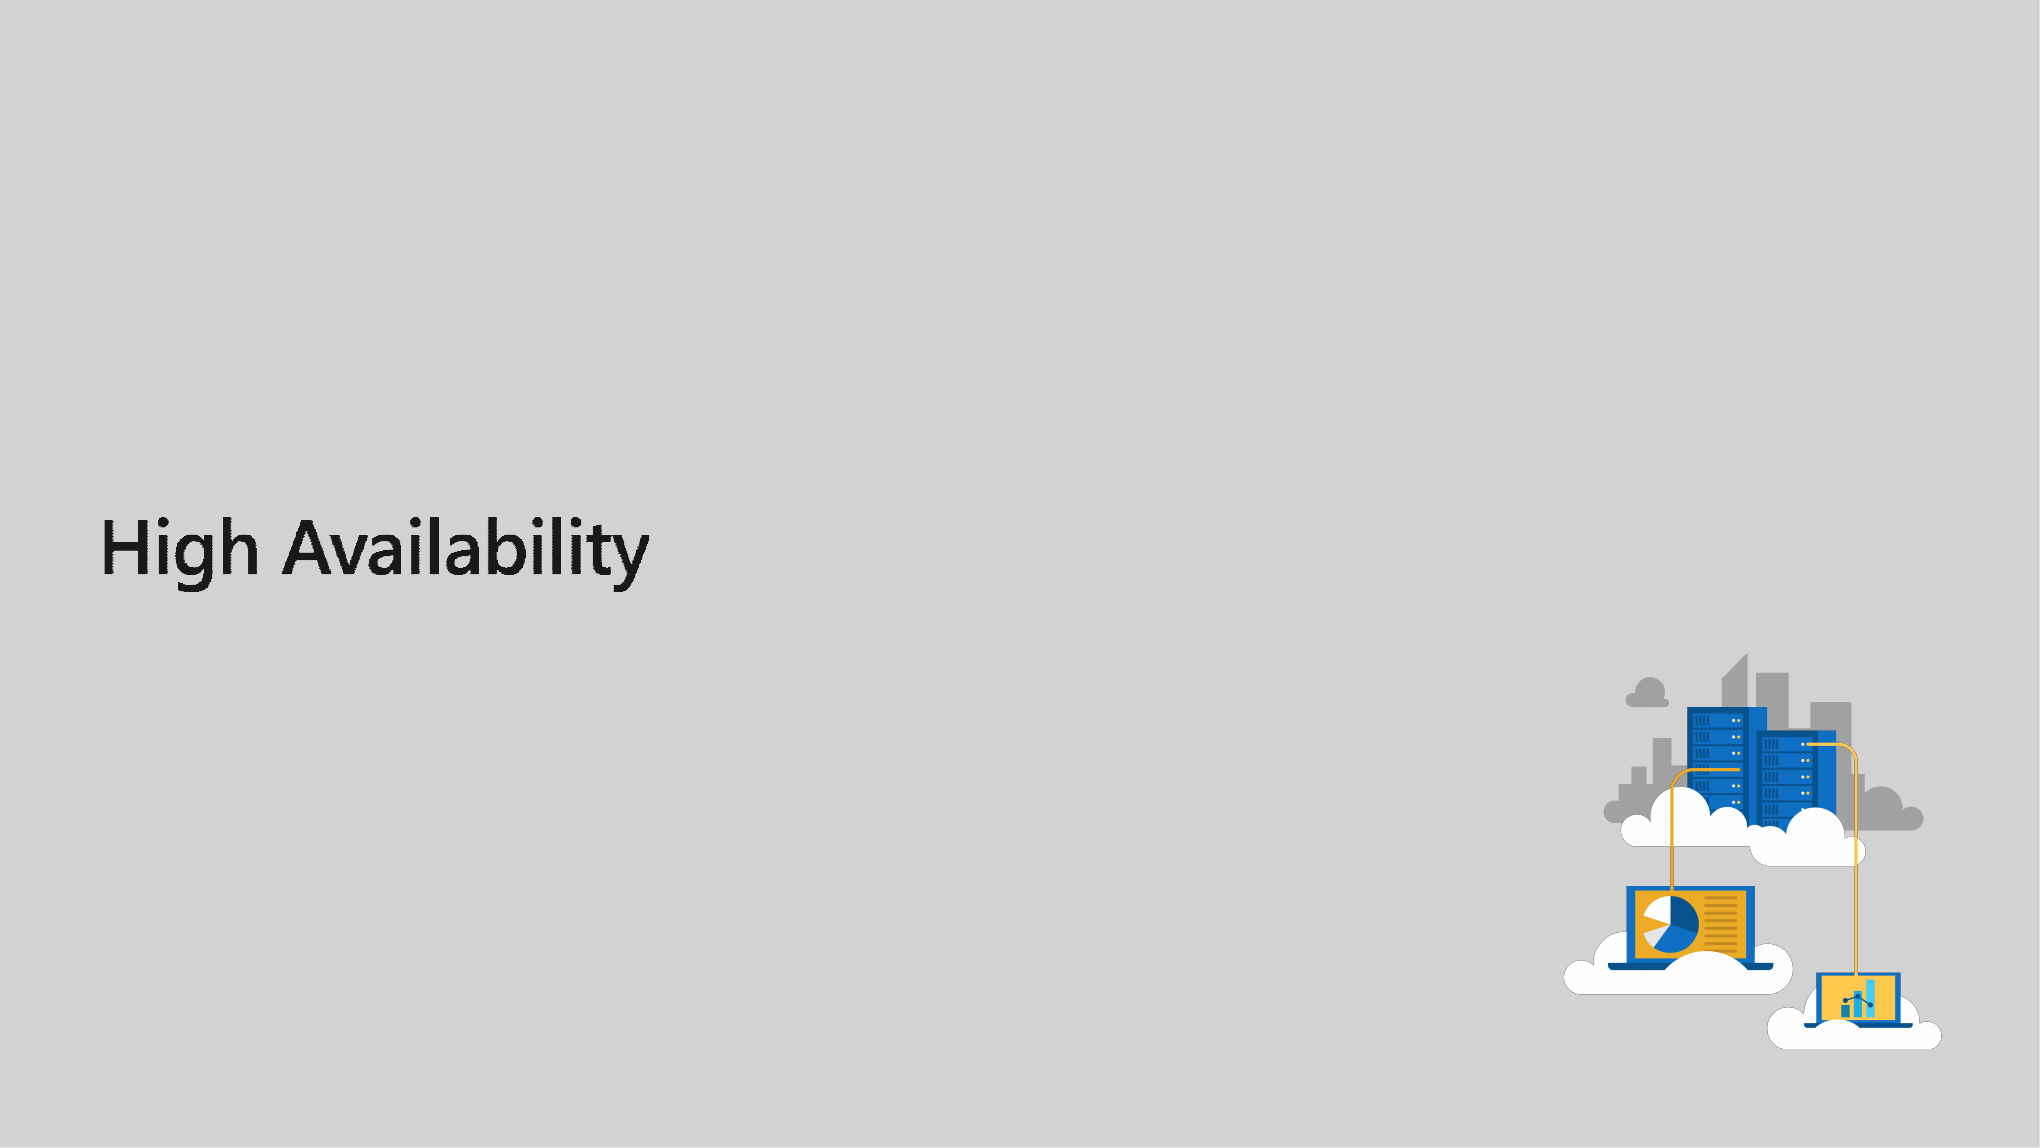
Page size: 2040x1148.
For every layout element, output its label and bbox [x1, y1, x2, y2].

text_box [0, 0, 2040, 1148]
text_box [1563, 652, 1943, 1049]
text_box [104, 517, 650, 592]
